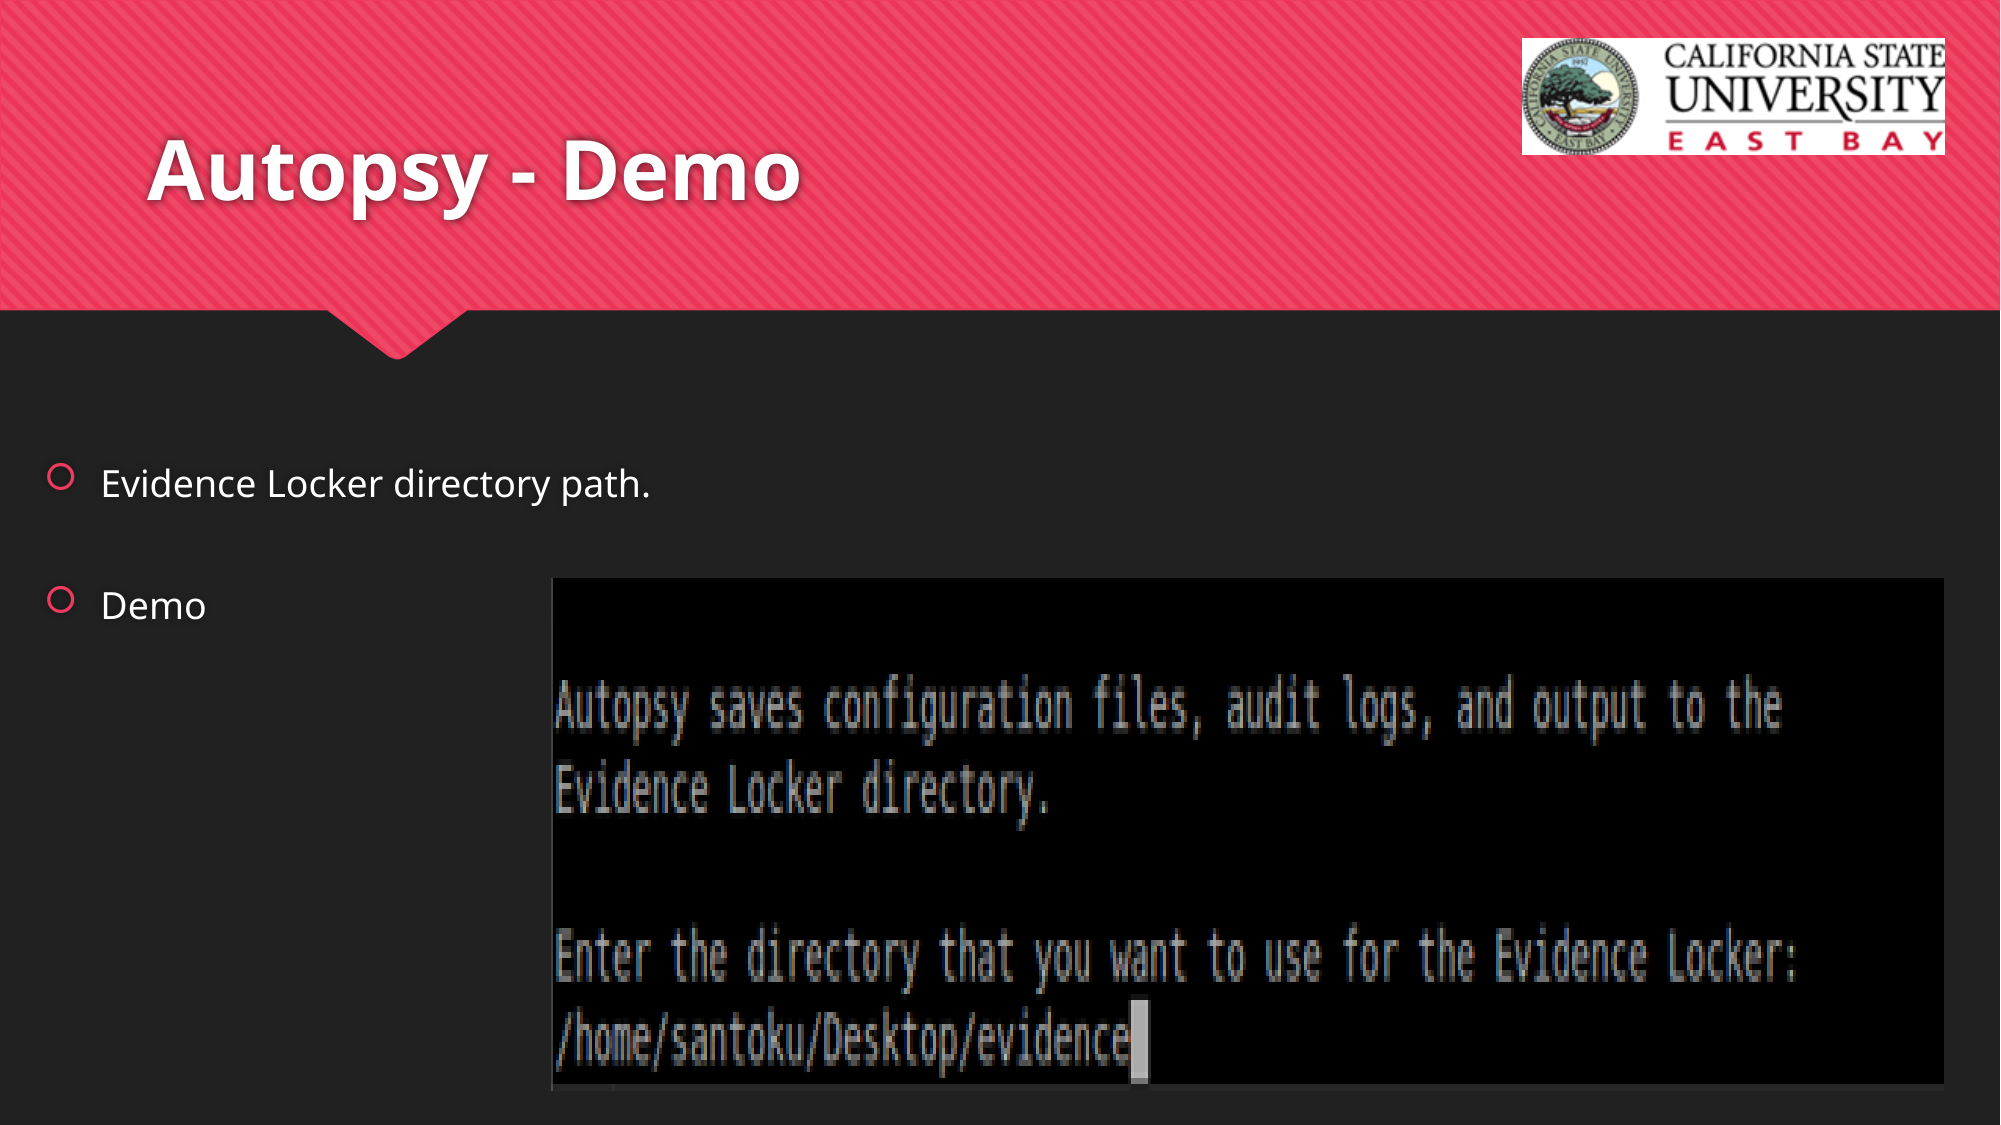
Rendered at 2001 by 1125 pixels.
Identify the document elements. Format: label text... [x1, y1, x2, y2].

picture [1522, 38, 1945, 155]
text_box Evidence Locker directory path. Demo [29, 419, 1473, 1016]
picture [550, 578, 1944, 1091]
title Autopsy - Demo [132, 73, 1868, 233]
